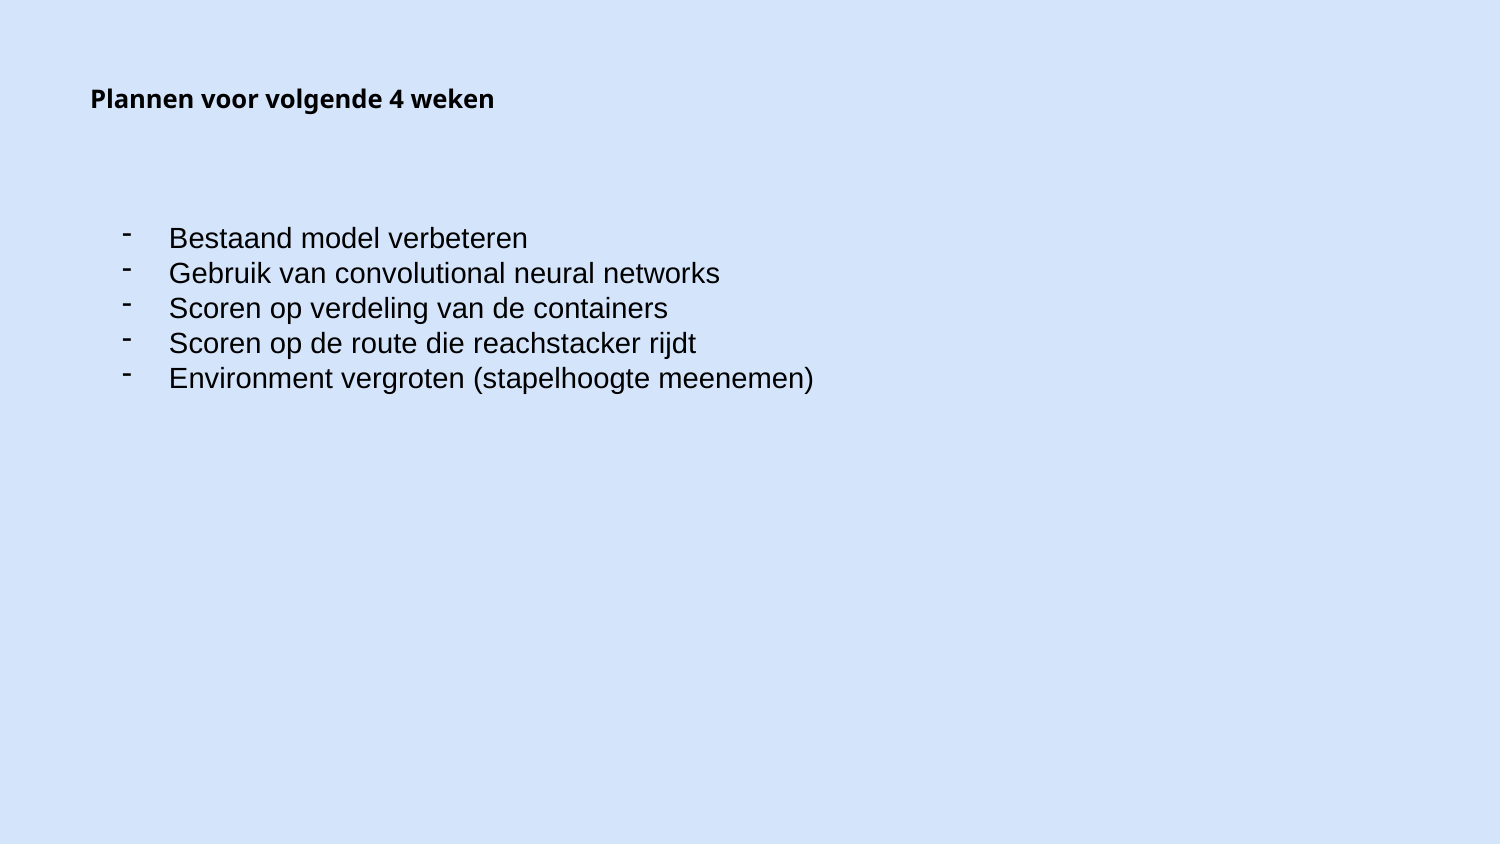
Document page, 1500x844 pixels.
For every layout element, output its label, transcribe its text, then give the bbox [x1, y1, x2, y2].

title Plannen voor volgende 4 weken [75, 67, 1425, 129]
text_box Bestaand model verbeteren Gebruik van convolutional neural networks Scoren op verdeling van de containers Scoren op de route die reachstacker rijdt Environment vergroten (stapelhoogte meenemen) [107, 212, 926, 402]
